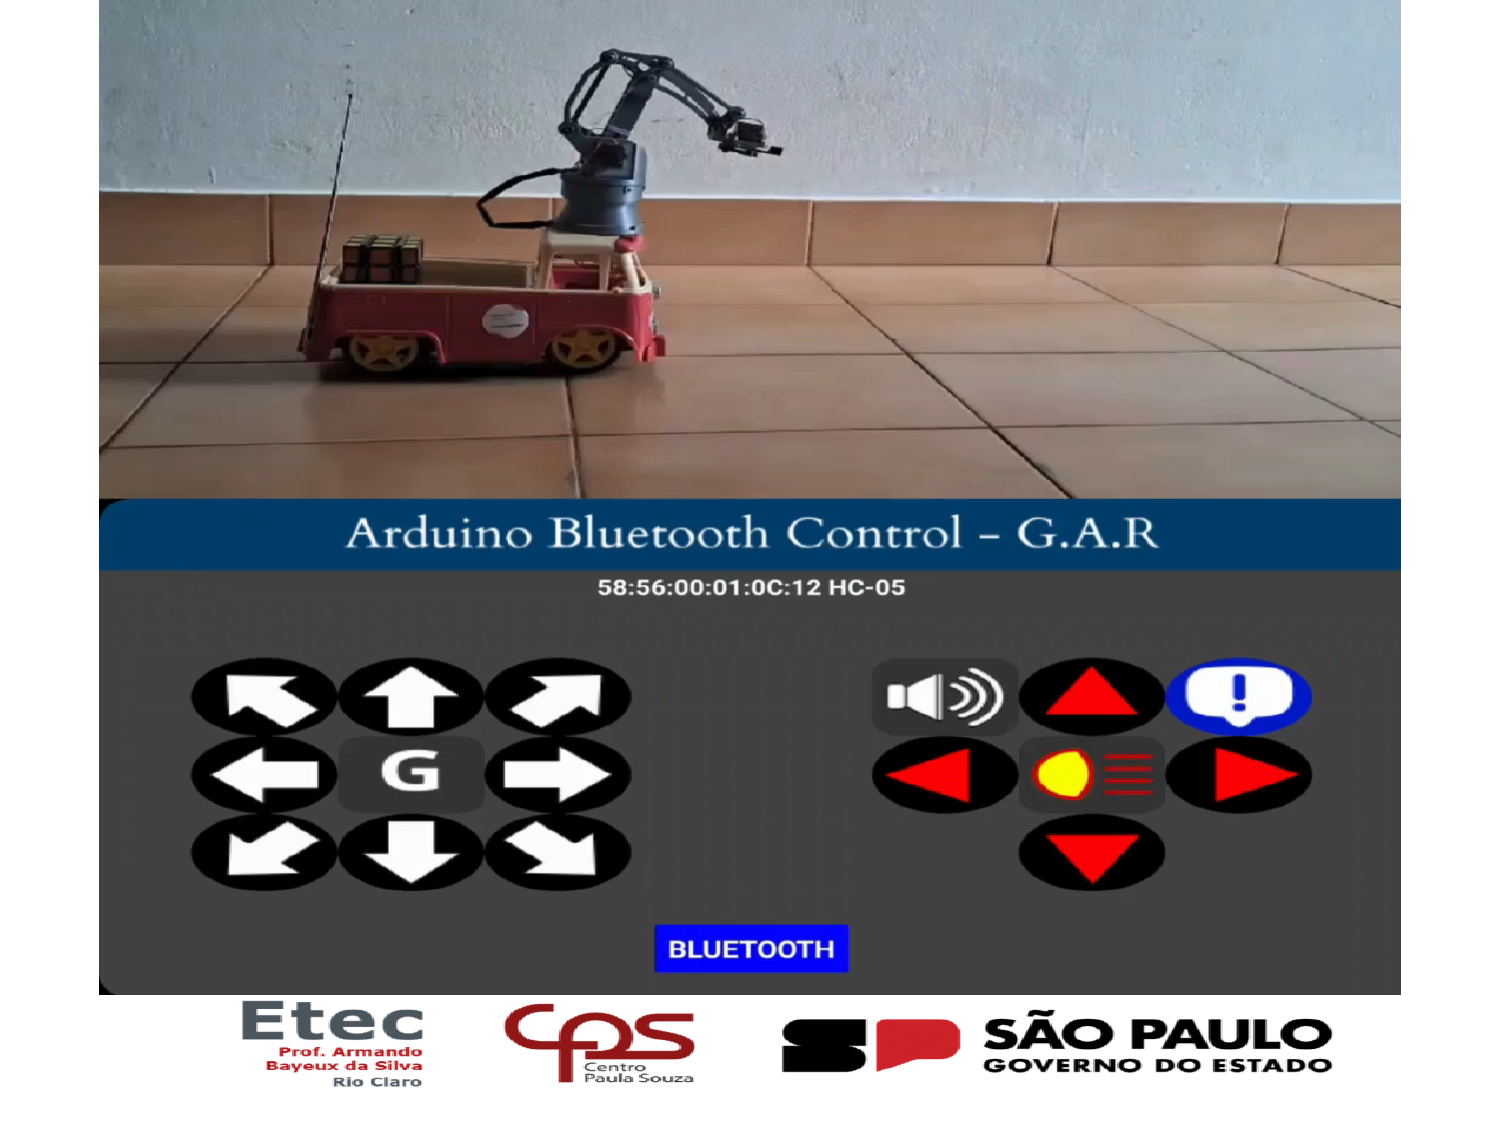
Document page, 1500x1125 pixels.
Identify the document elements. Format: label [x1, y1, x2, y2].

picture [62, 1000, 1438, 1095]
text_box [98, 0, 1402, 995]
